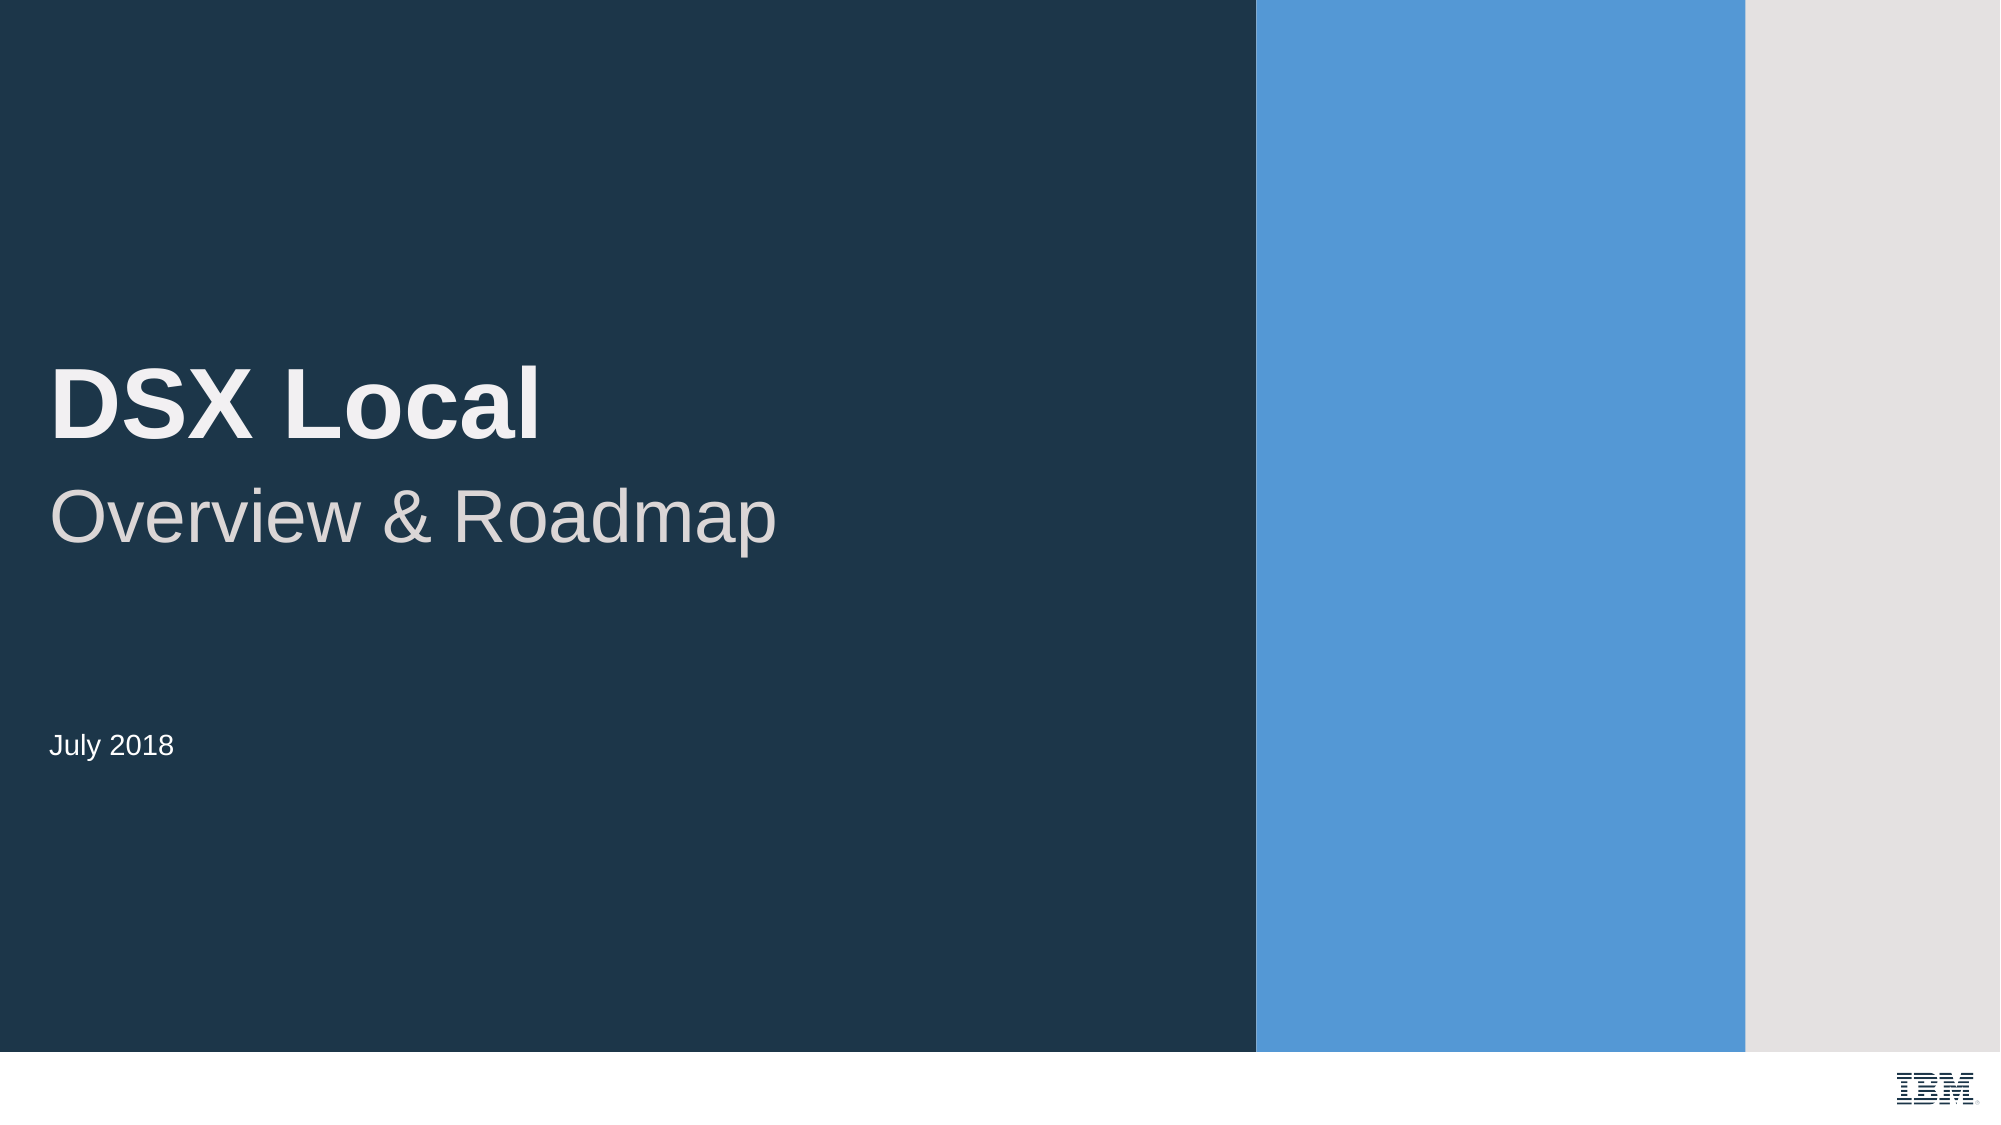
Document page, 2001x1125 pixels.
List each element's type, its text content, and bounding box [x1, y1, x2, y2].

list DSX Local [41, 344, 1059, 471]
picture [1897, 1073, 1980, 1105]
list July 2018 [41, 723, 959, 781]
list Overview & Roadmap [41, 470, 959, 571]
